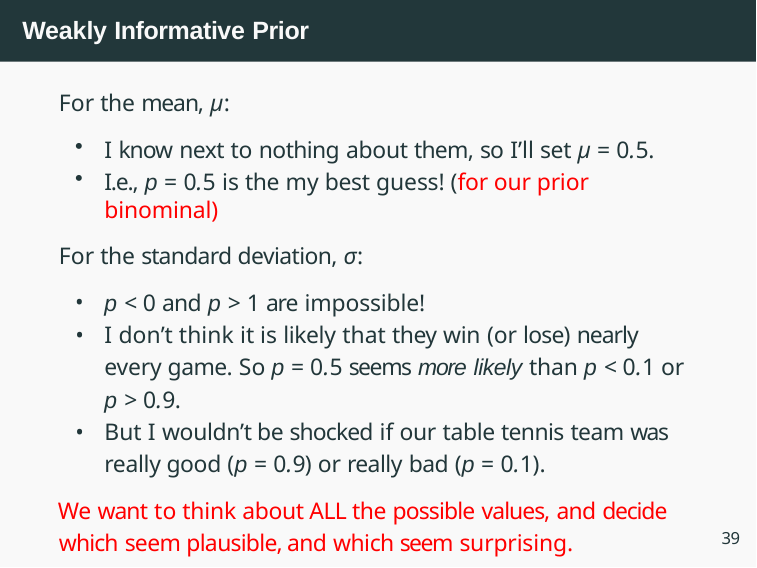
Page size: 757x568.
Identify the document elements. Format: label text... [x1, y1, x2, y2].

slide_number 39 [715, 523, 748, 568]
text_box For the mean, µ: I know next to nothing about them, so I’ll set µ = 0.5. I.e., p = 0.5 is the my best guess! (for our prior binominal) For the standard deviation, σ: p < 0 and p > 1 are impossible! I don’t think it is likely that they win (or lose) nearly every game. So p = 0.5 seems more likely than p < 0.1 or p > 0.9. But I wouldn’t be shocked if our table tennis team was really good (p = 0.9) or really bad (p = 0.1). We want to think about ALL the possible values, and decide which seem plausible, and which seem surprising. [55, 86, 699, 557]
title Weakly Informative Prior [15, 12, 584, 110]
